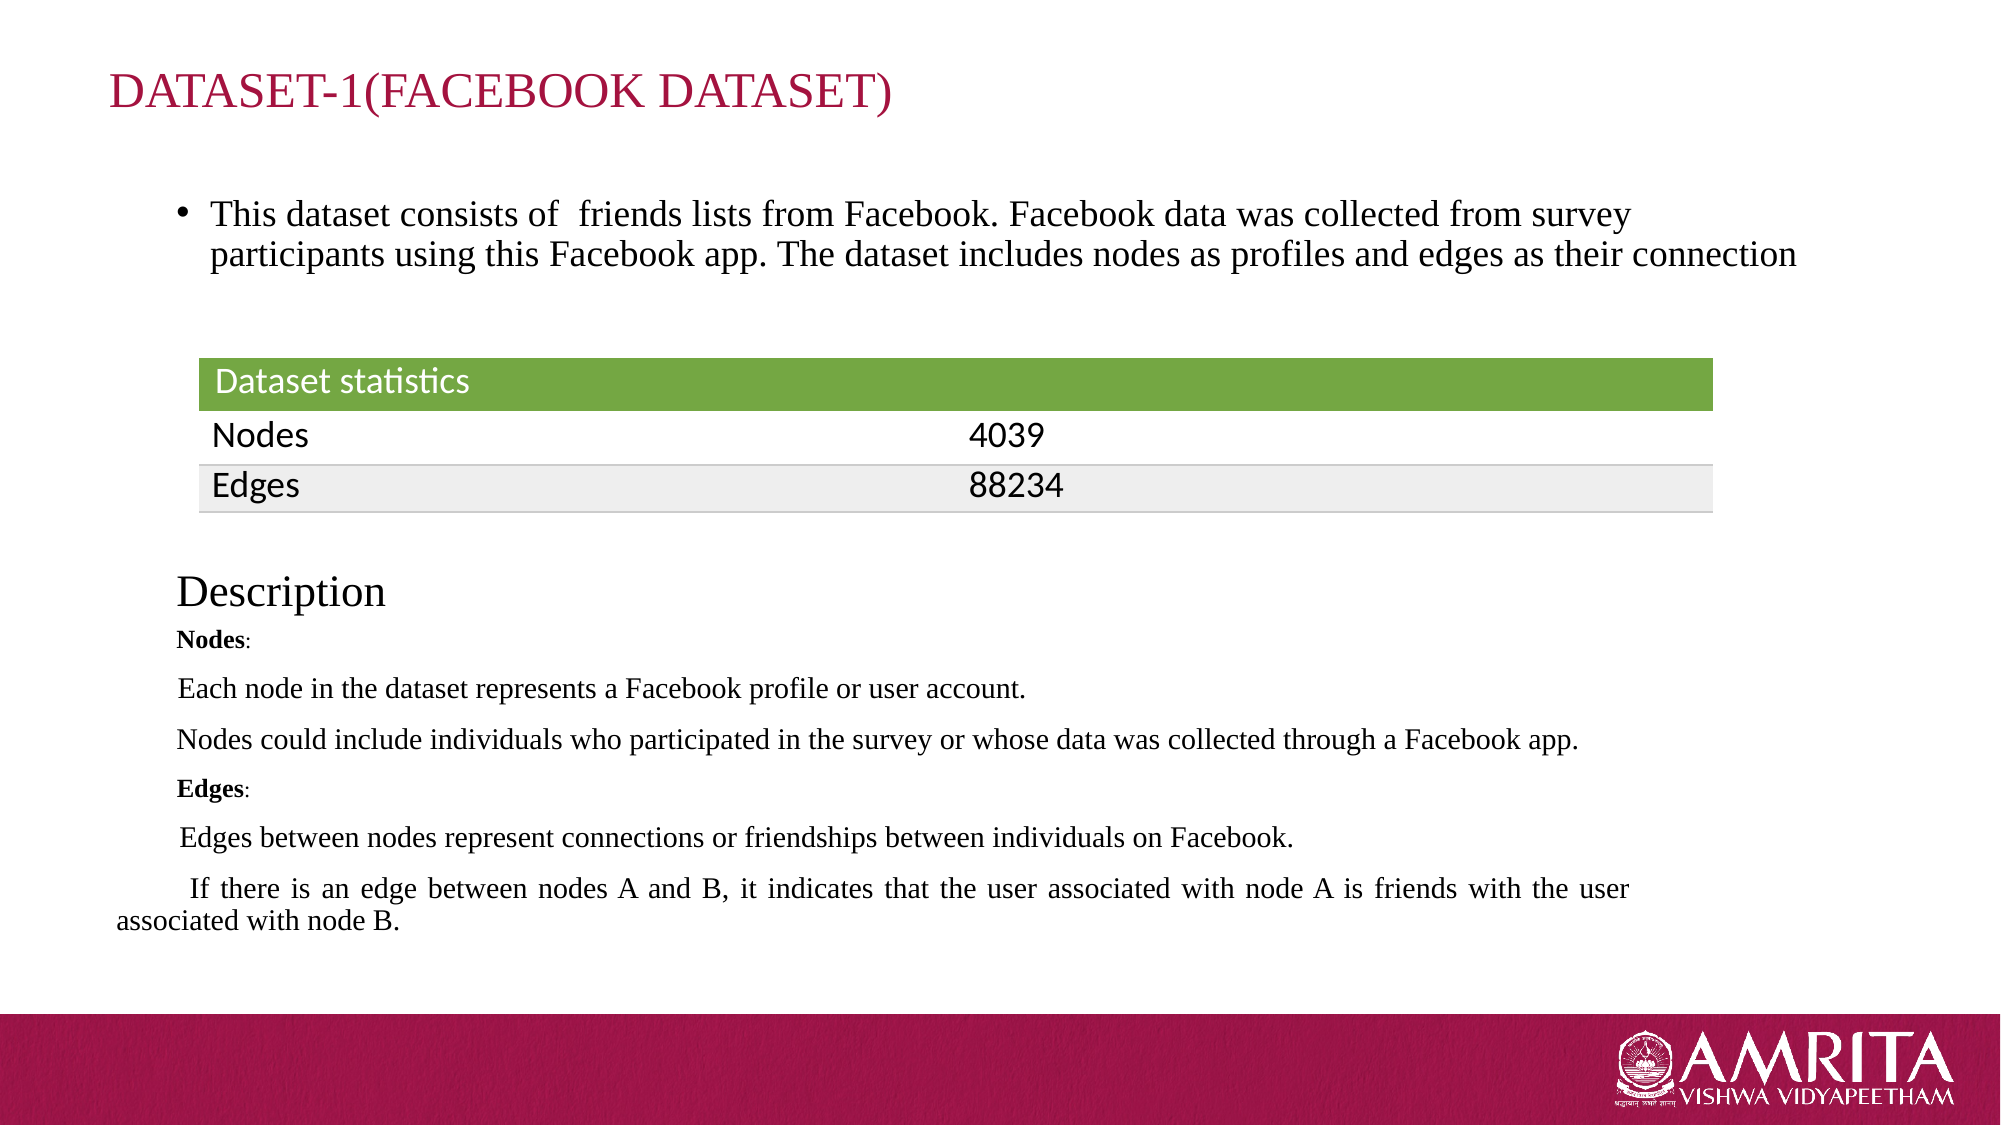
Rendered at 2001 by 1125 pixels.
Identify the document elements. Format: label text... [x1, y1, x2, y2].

table_header Dataset statistics [199, 358, 1713, 411]
table_cell Nodes [199, 411, 956, 464]
table_cell 88234 [956, 466, 1713, 511]
picture [0, 1014, 2001, 1125]
title DATASET-1(FACEBOOK DATASET) [93, 57, 1819, 127]
table_cell Edges [199, 466, 956, 511]
list This dataset consists of friends lists from Facebook. Facebook data was collected from survey participants using this Facebook app. The dataset includes nodes as profiles and edges as their connection Description Nodes: Each node in the dataset represents a Facebook profile or user account. Nodes could include individuals who participated in the survey or whose data was collected through a Facebook app. Edges: Edges between nodes represent connections or friendships between individuals on Facebook. If there is an edge between nodes A and B, it indicates that the user associated with node A is friends with the user associated with node B. [93, 186, 1819, 992]
table_cell 4039 [956, 411, 1713, 464]
